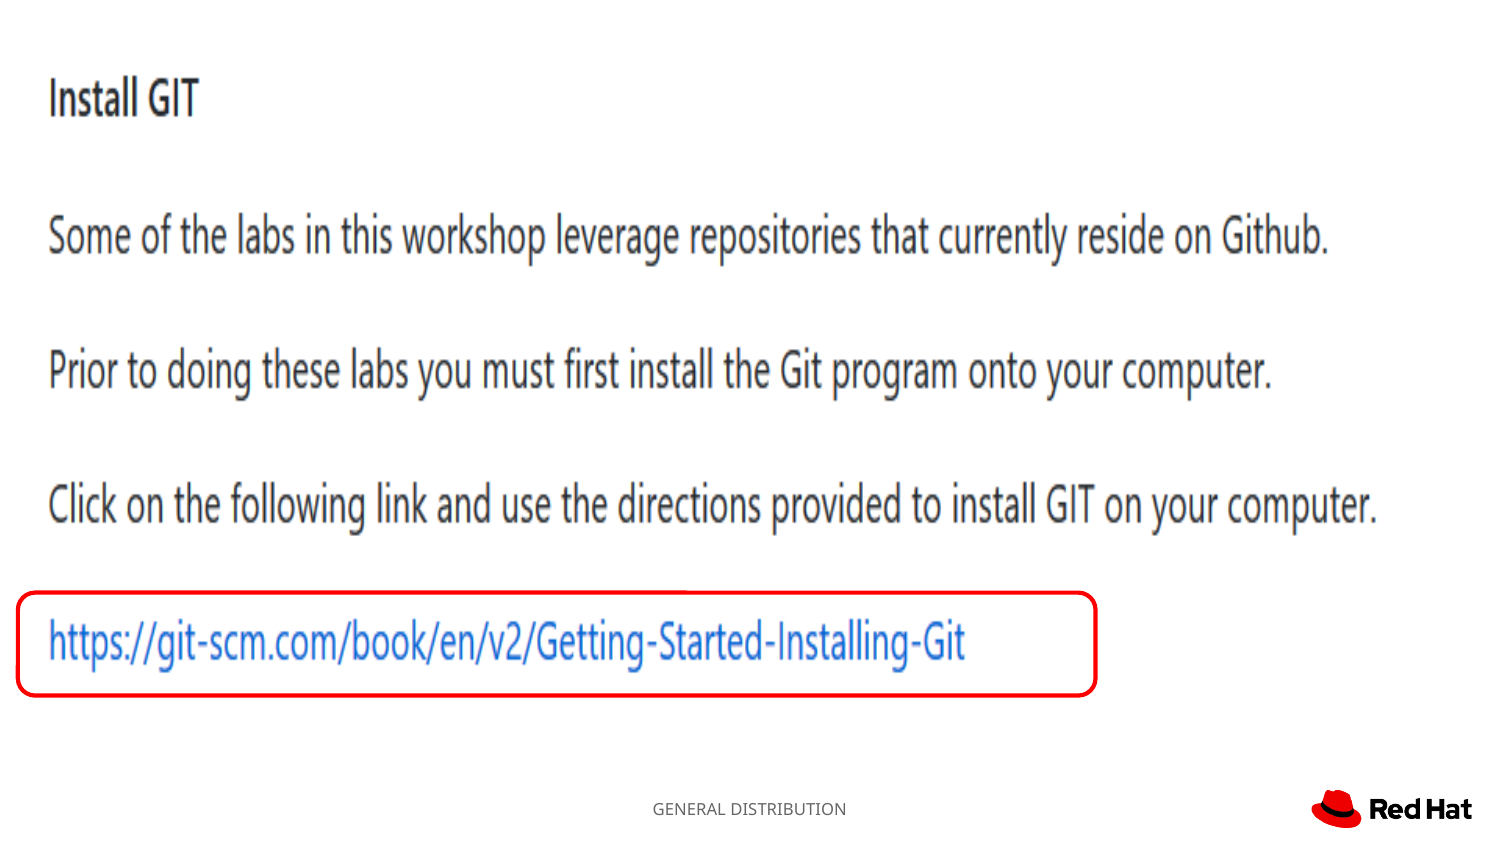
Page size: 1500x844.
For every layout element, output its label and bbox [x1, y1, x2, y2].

picture [1311, 790, 1472, 828]
picture [17, 46, 1483, 735]
